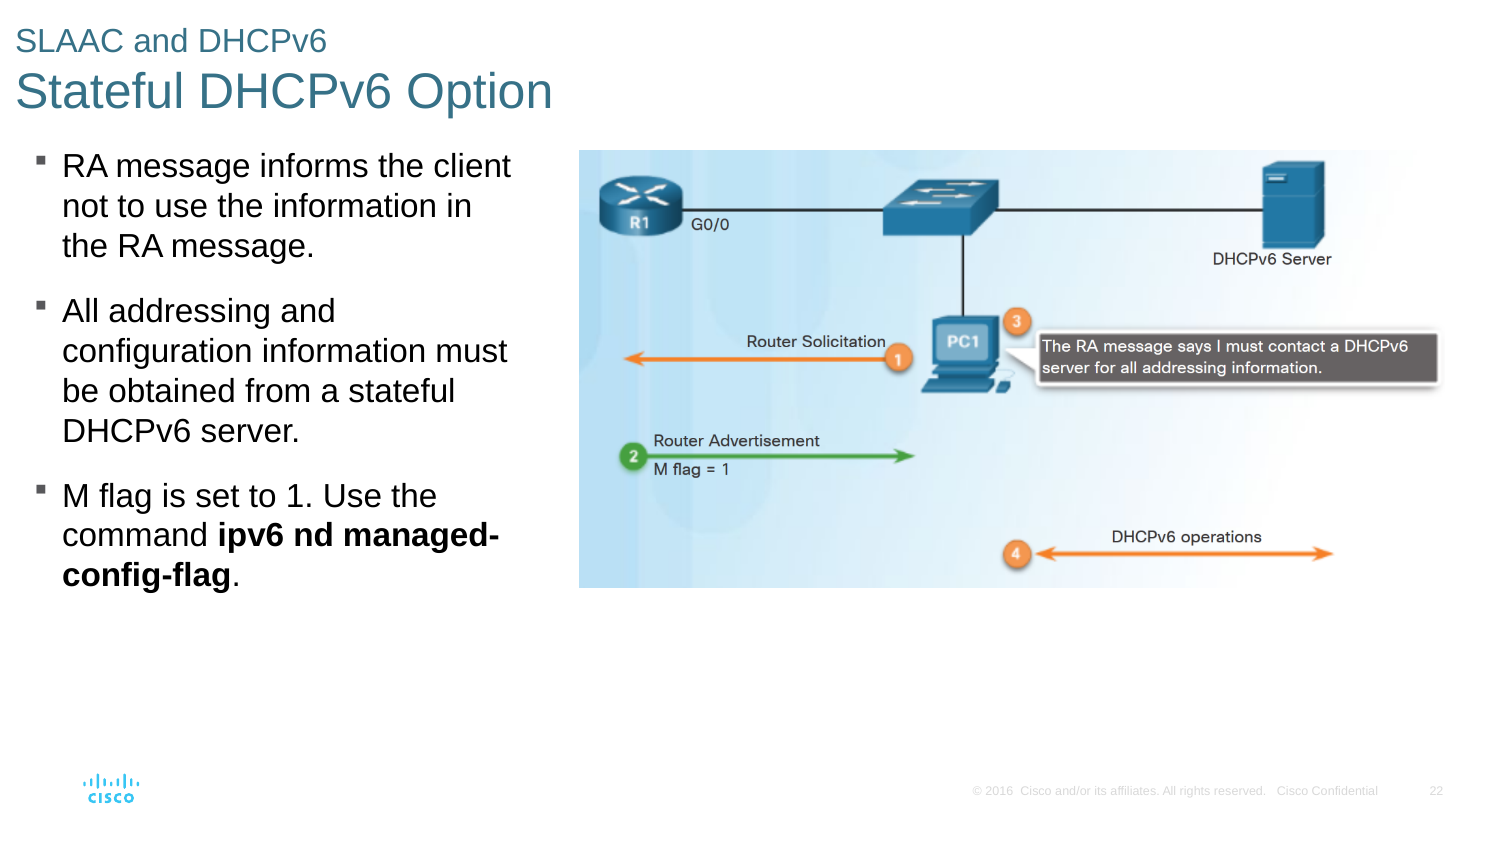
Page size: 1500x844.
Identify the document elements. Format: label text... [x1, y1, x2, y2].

list RA message informs the client not to use the information in the RA message. All addressing and configuration information must be obtained from a stateful DHCPv6 server. M flag is set to 1. Use the command ipv6 nd managed-config-flag. [19, 136, 554, 753]
title SLAAC and DHCPv6 Stateful DHCPv6 Option [0, 6, 1500, 131]
picture [578, 150, 1445, 589]
